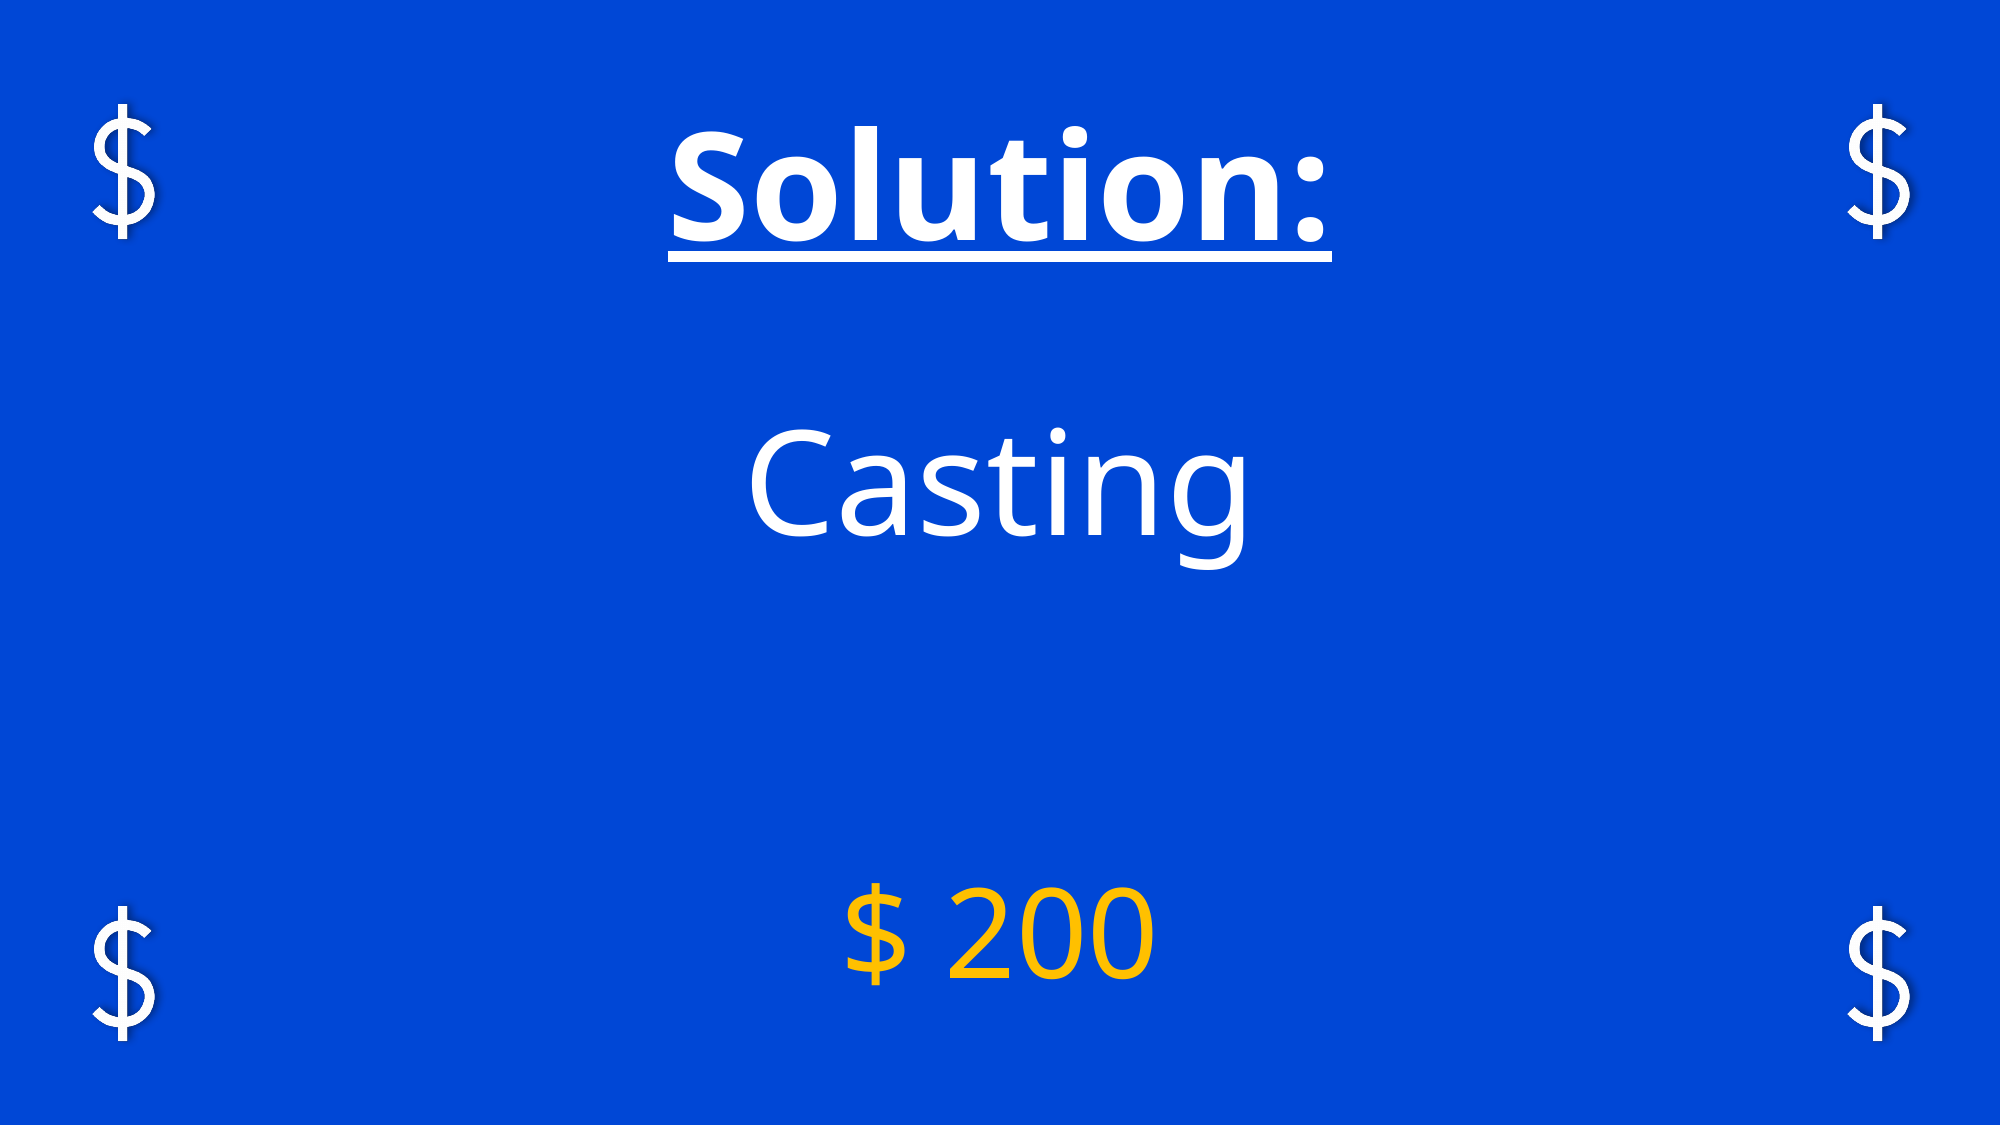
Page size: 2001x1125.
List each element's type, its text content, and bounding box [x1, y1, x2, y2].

text_box Solution: Casting [0, 82, 2000, 573]
picture [1802, 898, 1953, 1049]
text_box $ 200 [797, 846, 1203, 1012]
picture [47, 898, 198, 1049]
